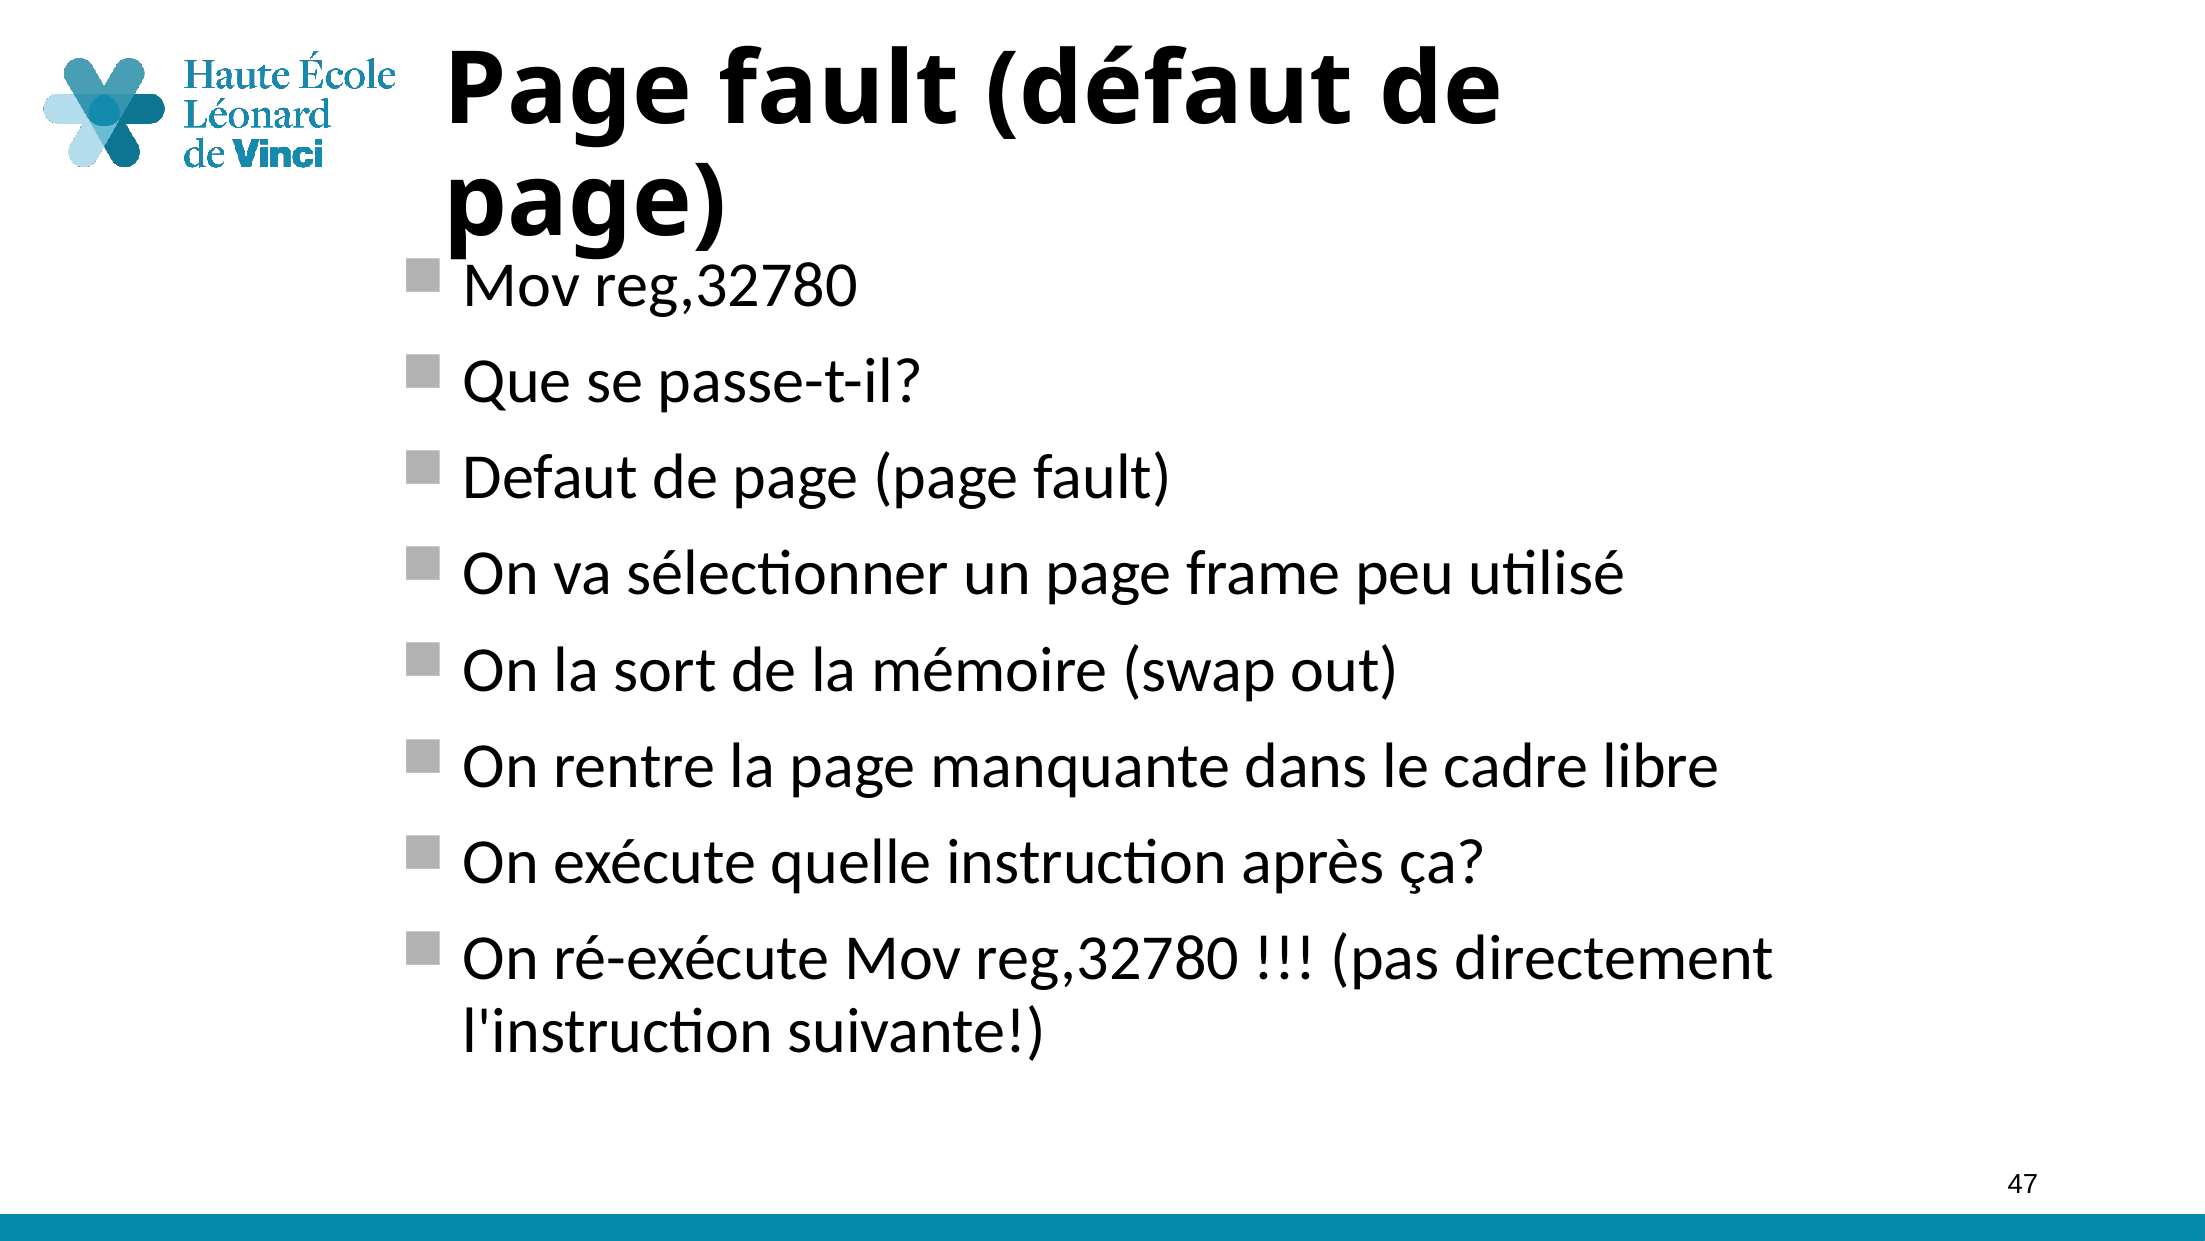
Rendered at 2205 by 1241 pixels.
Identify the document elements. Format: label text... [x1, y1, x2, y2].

picture [16, 33, 422, 194]
list Mov reg,32780 Que se passe-t-il? Defaut de page (page fault) On va sélectionner un page frame peu utilisé On la sort de la mémoire (swap out) On rentre la page manquante dans le cadre libre On exécute quelle instruction après ça? On ré-exécute Mov reg,32780 !!! (pas directement l'instruction suivante!) [401, 247, 1841, 1139]
title Page fault (défaut de page) [444, 17, 1740, 247]
slide_number 47 [1557, 1149, 2054, 1216]
